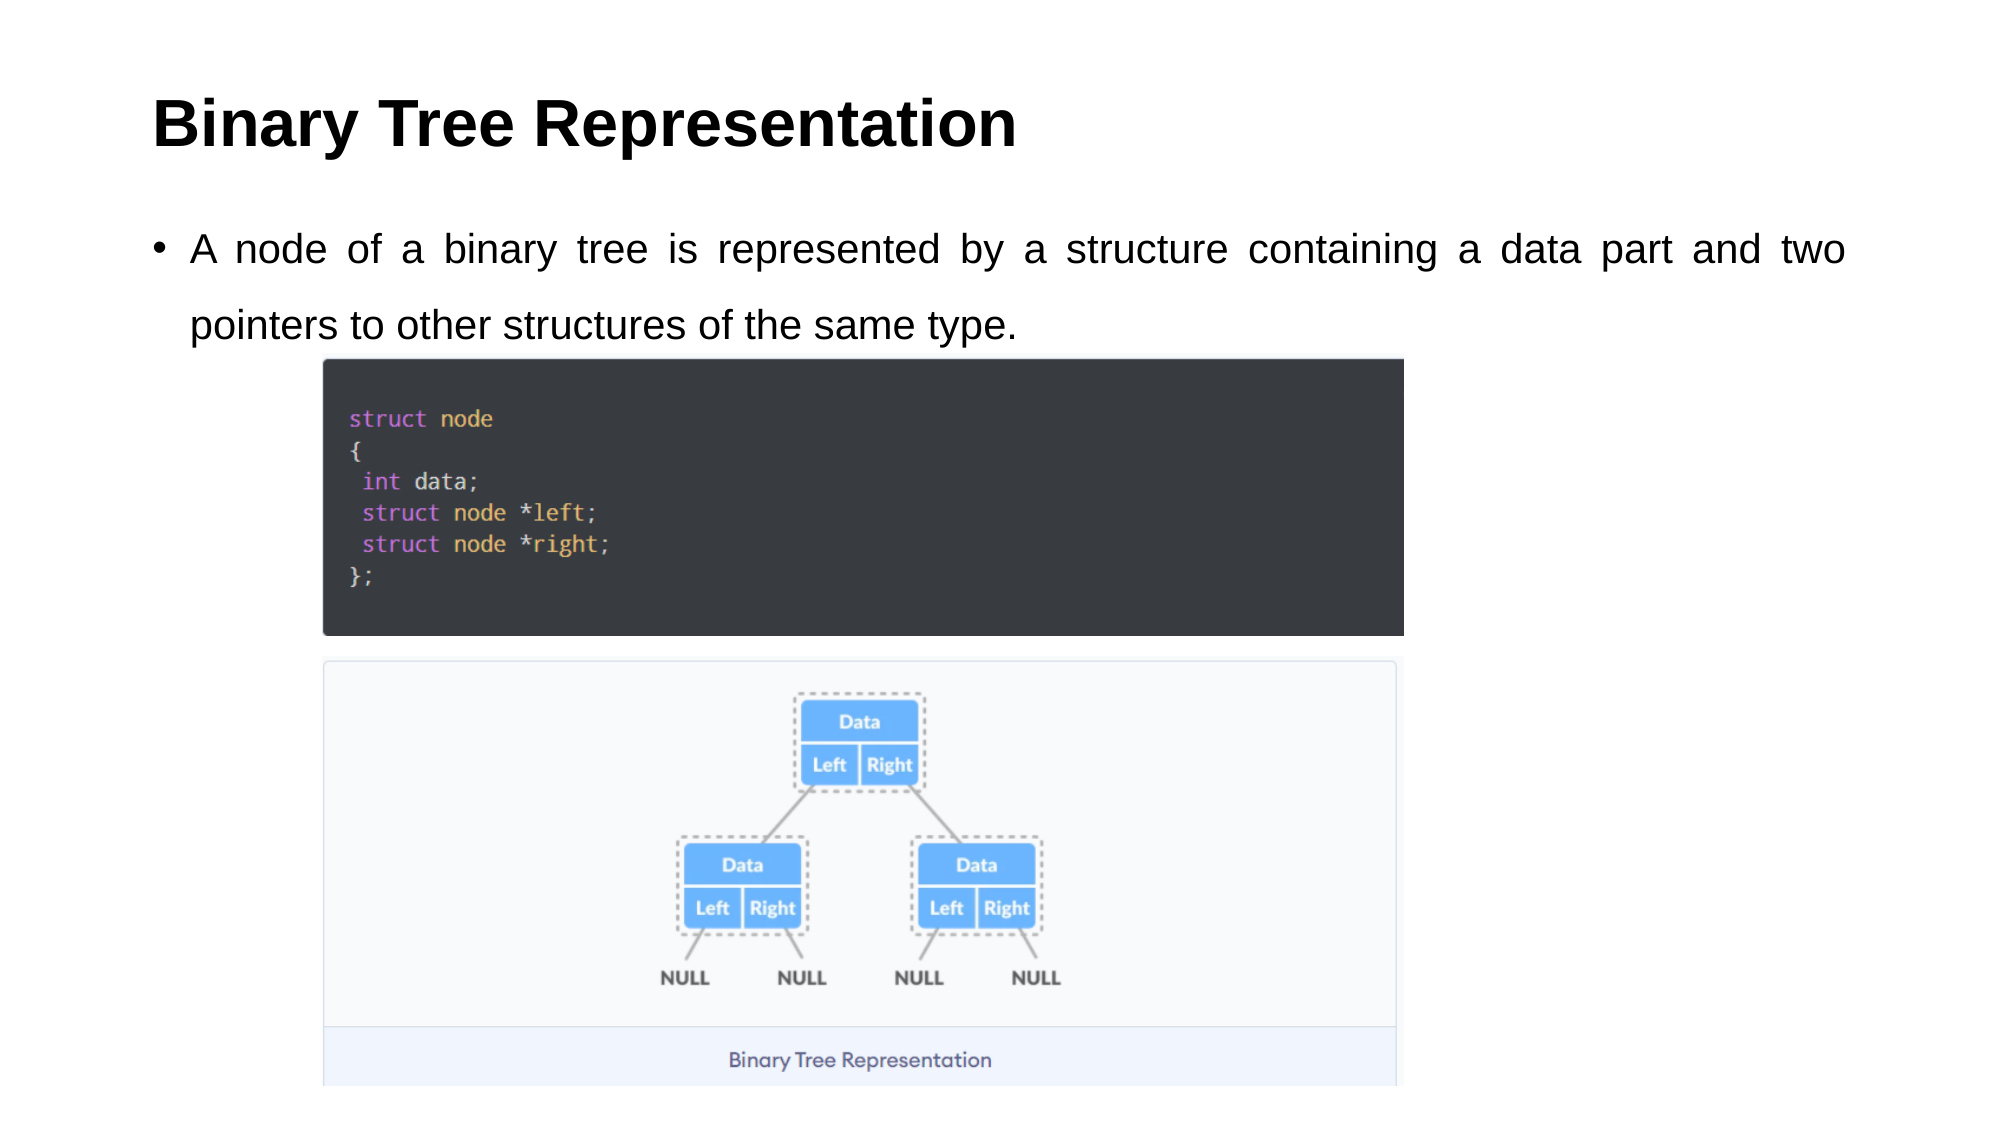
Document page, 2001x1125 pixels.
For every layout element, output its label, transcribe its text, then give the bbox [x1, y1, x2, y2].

list A node of a binary tree is represented by a structure containing a data part and two pointers to other structures of the same type. [137, 189, 1863, 1106]
picture [322, 353, 1404, 636]
picture [322, 656, 1404, 1086]
title Binary Tree Representation [137, 59, 1863, 189]
